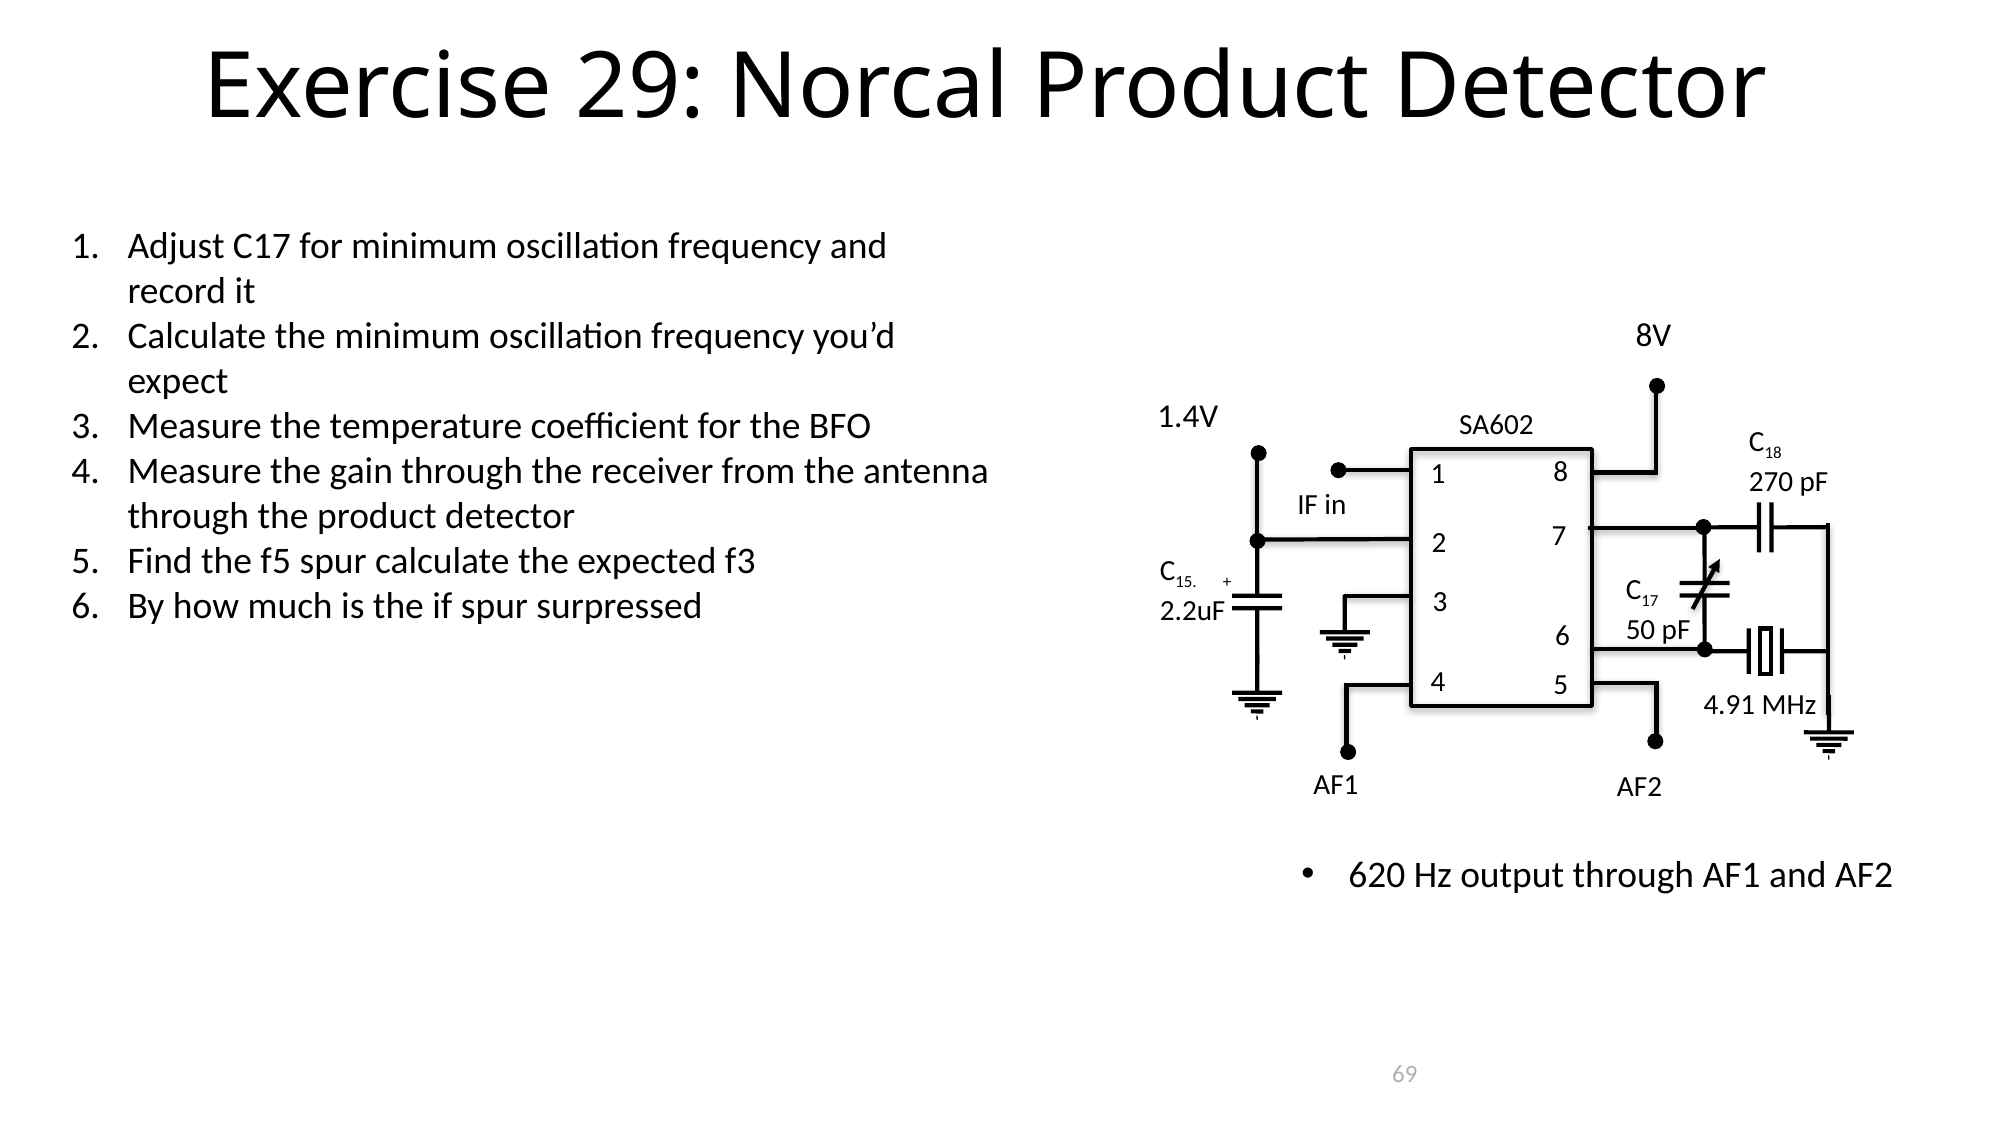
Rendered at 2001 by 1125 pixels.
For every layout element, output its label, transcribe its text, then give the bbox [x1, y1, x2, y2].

slide_number 69 [1074, 738, 1425, 1125]
text_box Adjust C17 for minimum oscillation frequency and record it Calculate the minimum oscillation frequency you’d expect Measure the temperature coefficient for the BFO Measure the gain through the receiver from the antenna through the product detector Find the f5 spur calculate the expected f3 By how much is the if spur surpressed [63, 213, 1000, 1005]
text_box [1150, 305, 1996, 904]
text_box Exercise 29: Norcal Product Detector [82, 25, 1890, 136]
